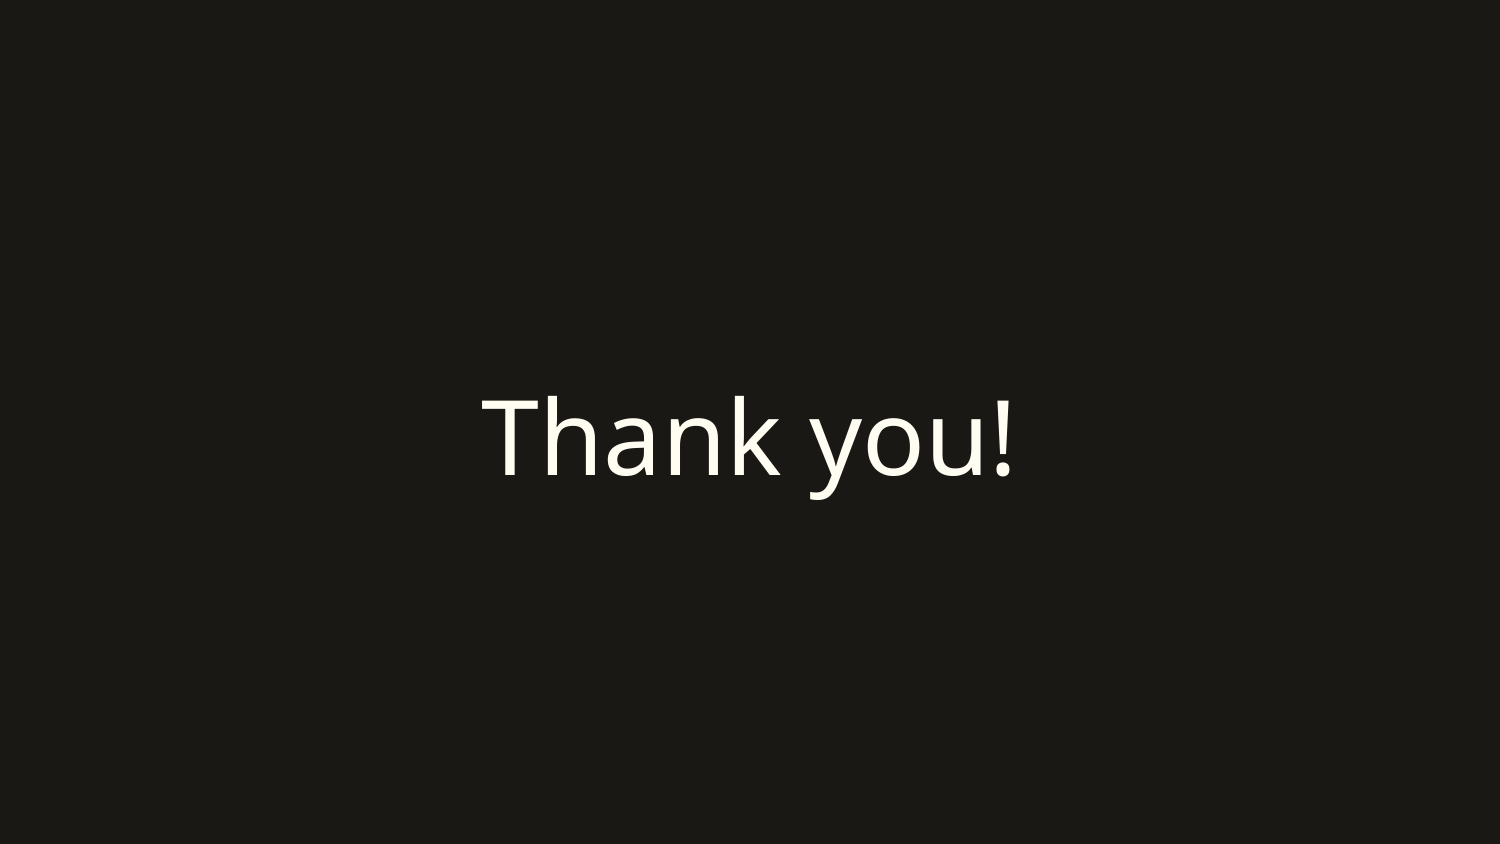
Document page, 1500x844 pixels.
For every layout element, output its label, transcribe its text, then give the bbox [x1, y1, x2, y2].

text_box Thank you! [374, 363, 1125, 504]
text_box [319, 348, 1107, 509]
